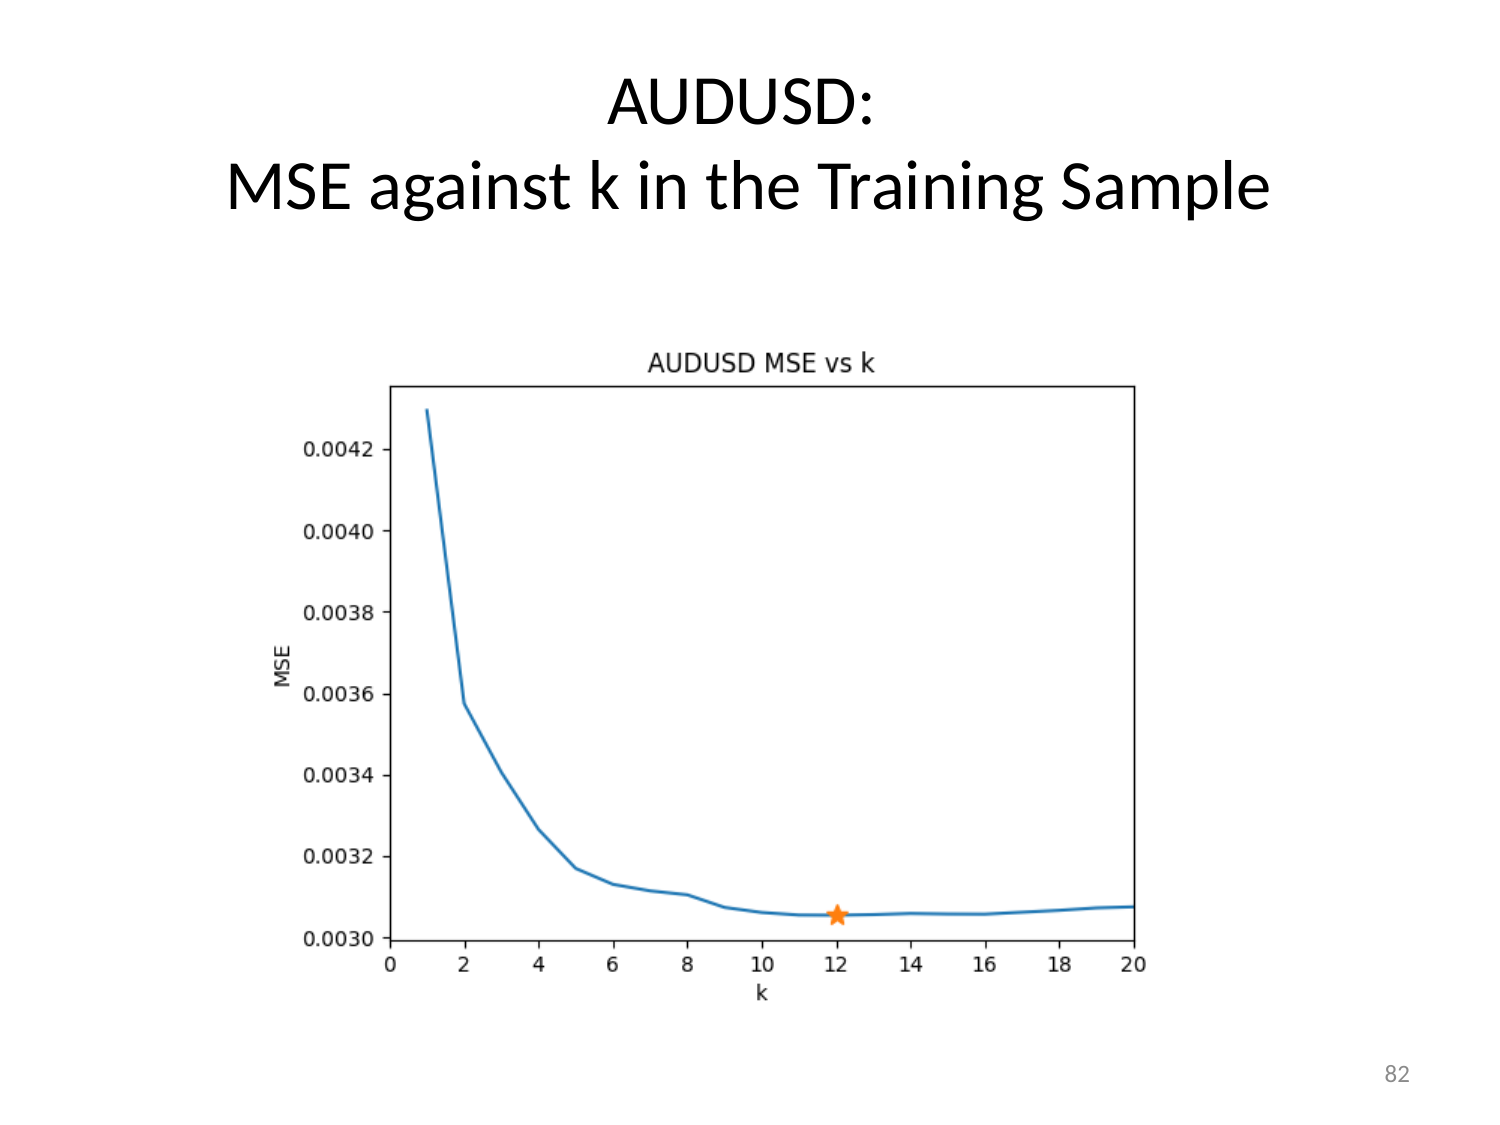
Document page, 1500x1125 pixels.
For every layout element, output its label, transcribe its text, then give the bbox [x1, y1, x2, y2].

title AUDUSD: MSE against k in the Training Sample [75, 45, 1425, 233]
picture [269, 299, 1231, 1021]
slide_number 82 [1074, 1042, 1425, 1103]
